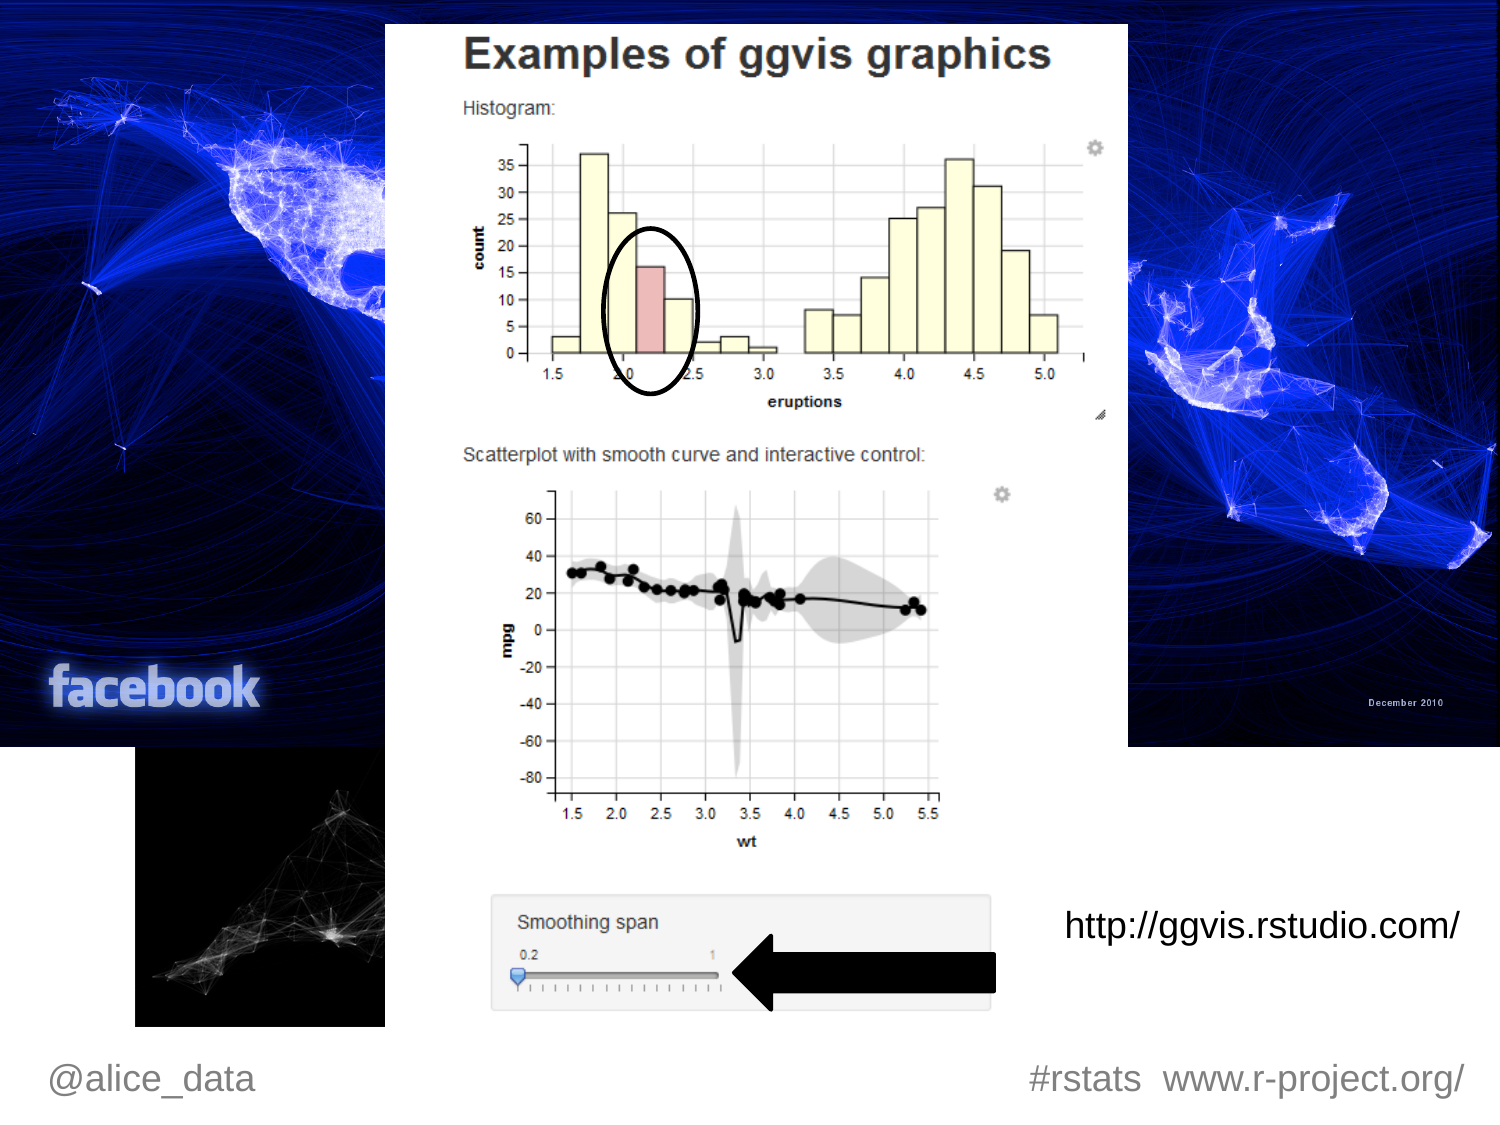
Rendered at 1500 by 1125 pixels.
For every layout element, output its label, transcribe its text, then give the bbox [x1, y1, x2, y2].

picture [0, 0, 1500, 1027]
text_box http://ggvis.rstudio.com/ [1133, 893, 1476, 953]
text_box @alice_data #rstats www.r-project.org/ [29, 1046, 1483, 1107]
